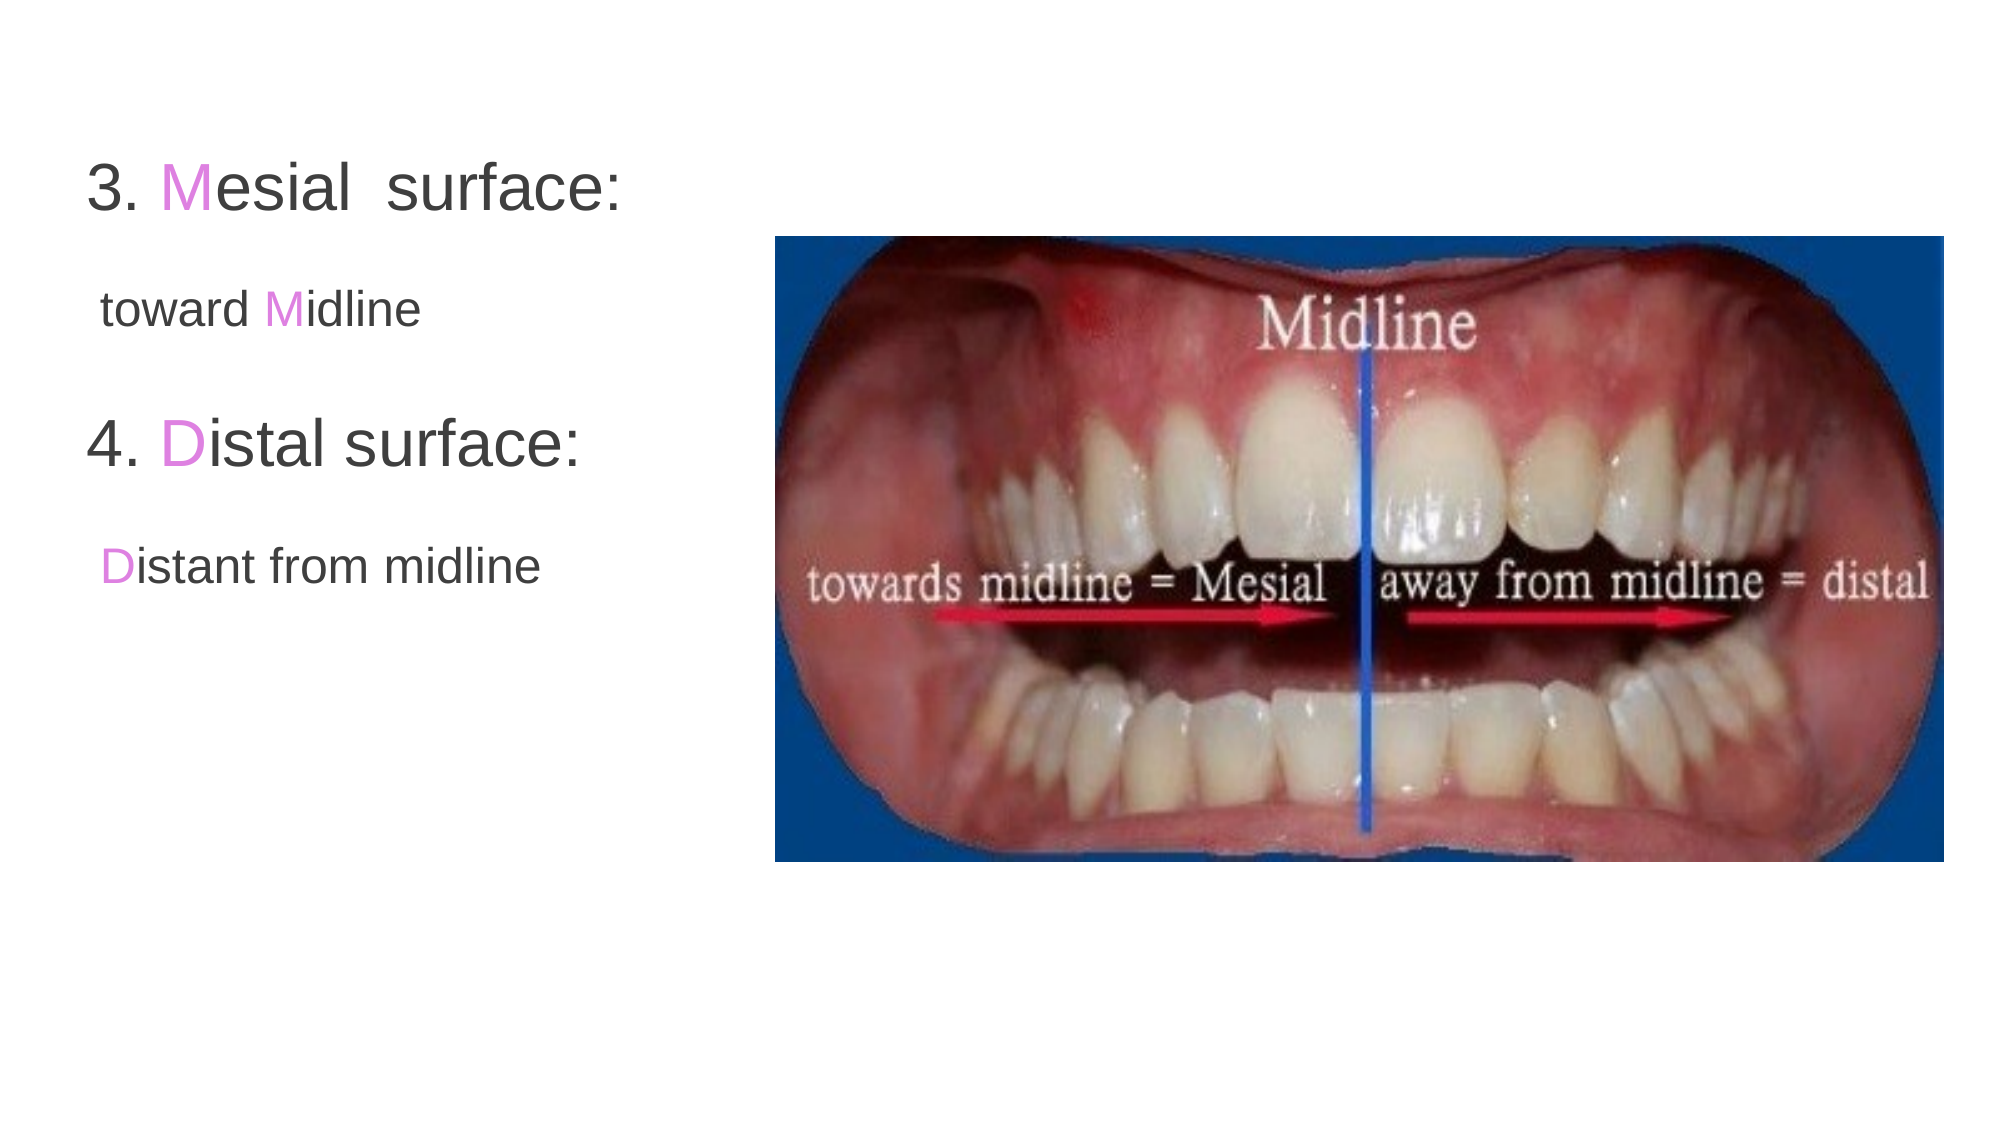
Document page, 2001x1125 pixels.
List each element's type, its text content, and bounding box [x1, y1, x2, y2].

title 3. Mesial surface: [83, 141, 630, 332]
text_box [775, 236, 1944, 862]
text_box toward Midline 4. Distal surface: Distant from midline [83, 274, 586, 594]
